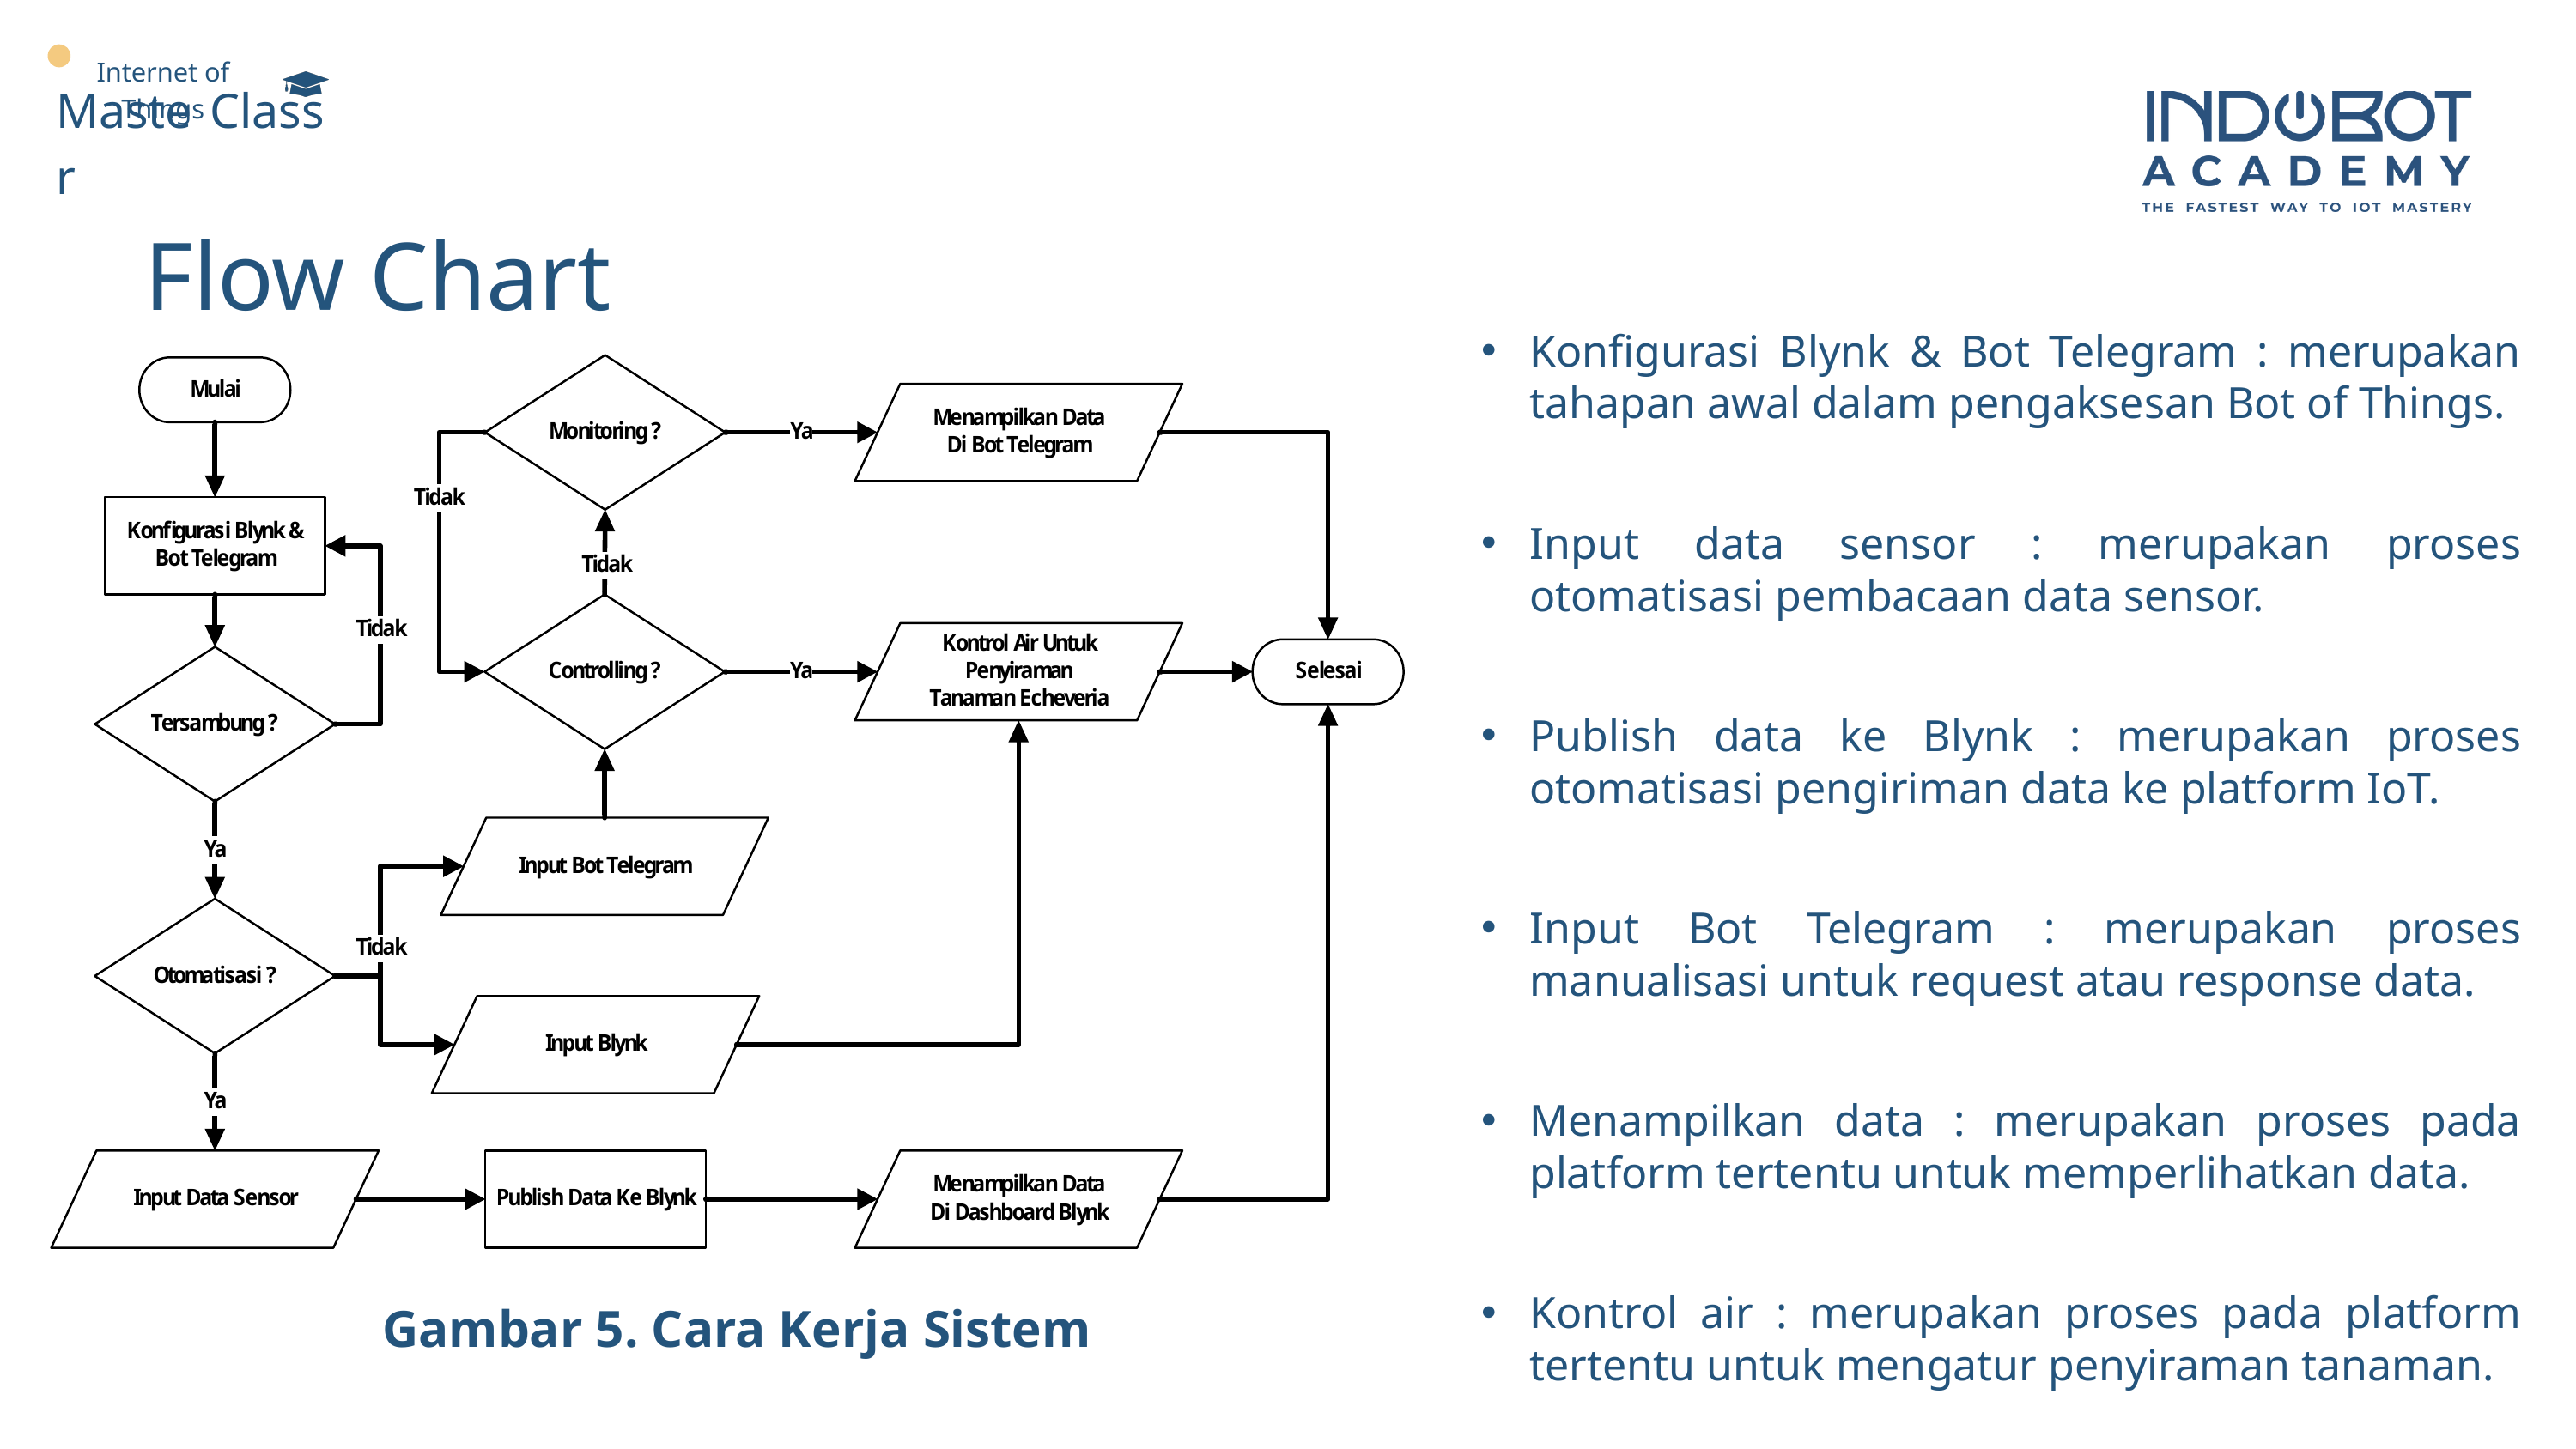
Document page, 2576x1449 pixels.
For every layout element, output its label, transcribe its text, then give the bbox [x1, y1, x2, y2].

text_box Konfigurasi Blynk & Bot Telegram : merupakan tahapan awal dalam pengaksesan Bot of Things. Input data sensor : merupakan proses otomatisasi pembacaan data sensor. Publish data ke Blynk : merupakan proses otomatisasi pengiriman data ke platform IoT. Input Bot Telegram : merupakan proses manualisasi untuk request atau response data. Menampilkan data : merupakan proses pada platform tertentu untuk memperlihatkan data. Kontrol air : merupakan proses pada platform tertentu untuk mengatur penyiraman tanaman. [1481, 323, 2522, 1390]
text_box Master [56, 125, 210, 204]
text_box Flow Chart [144, 197, 1954, 329]
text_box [47, 44, 71, 68]
picture [47, 351, 1406, 1251]
text_box Class [210, 70, 381, 138]
text_box Internet of Things [56, 50, 270, 125]
text_box Gambar 5. Cara Kerja Sistem [320, 1296, 1153, 1357]
picture [283, 70, 329, 98]
picture [2141, 90, 2472, 212]
